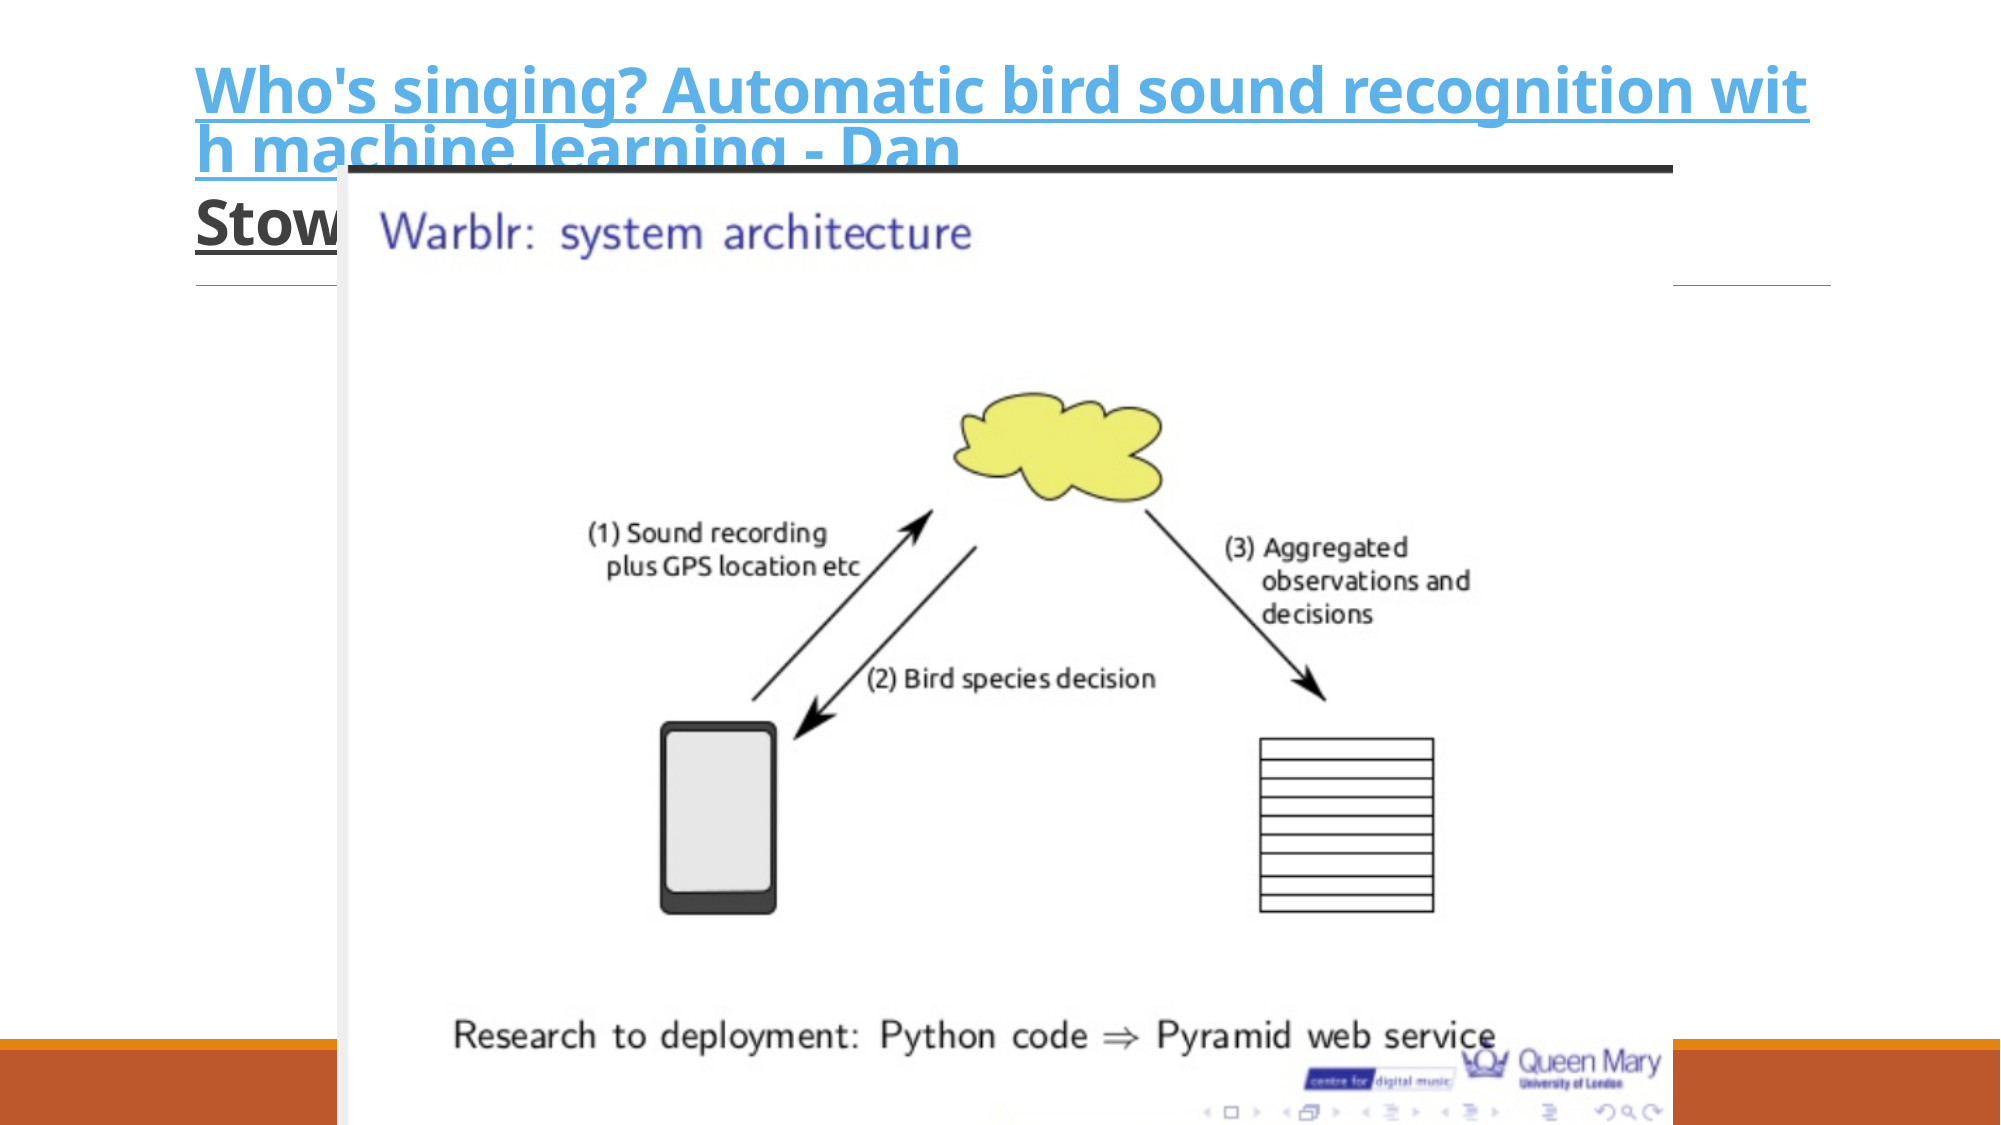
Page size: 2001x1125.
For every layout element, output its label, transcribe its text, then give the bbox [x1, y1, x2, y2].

title Who's singing? Automatic bird sound recognition with machine learning - Dan Stowell [180, 47, 1830, 285]
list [336, 165, 1674, 1125]
